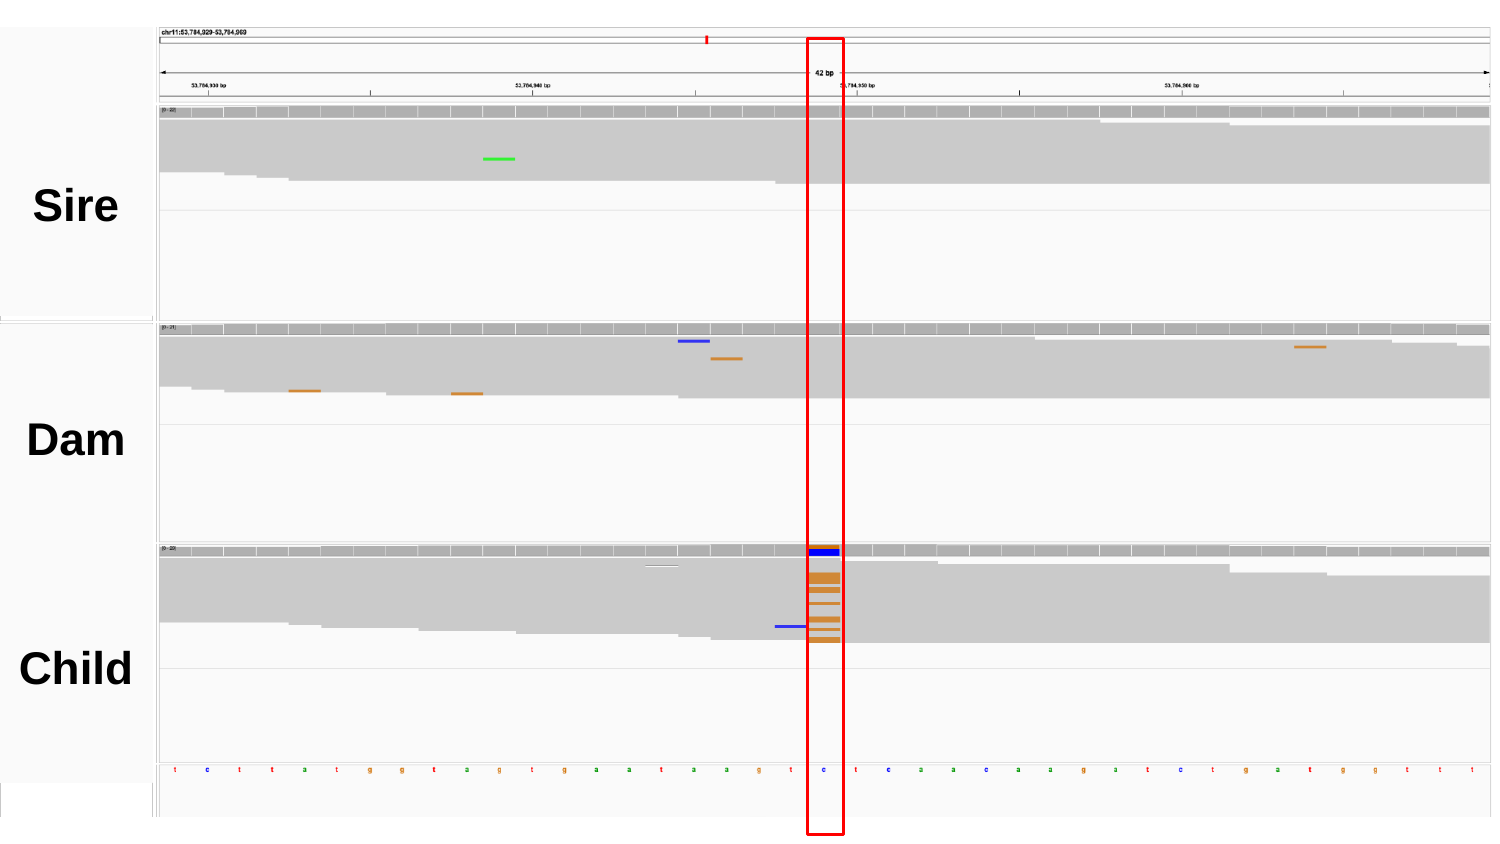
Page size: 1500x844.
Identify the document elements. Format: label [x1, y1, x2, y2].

text_box [807, 825, 844, 835]
picture [0, 26, 1500, 817]
